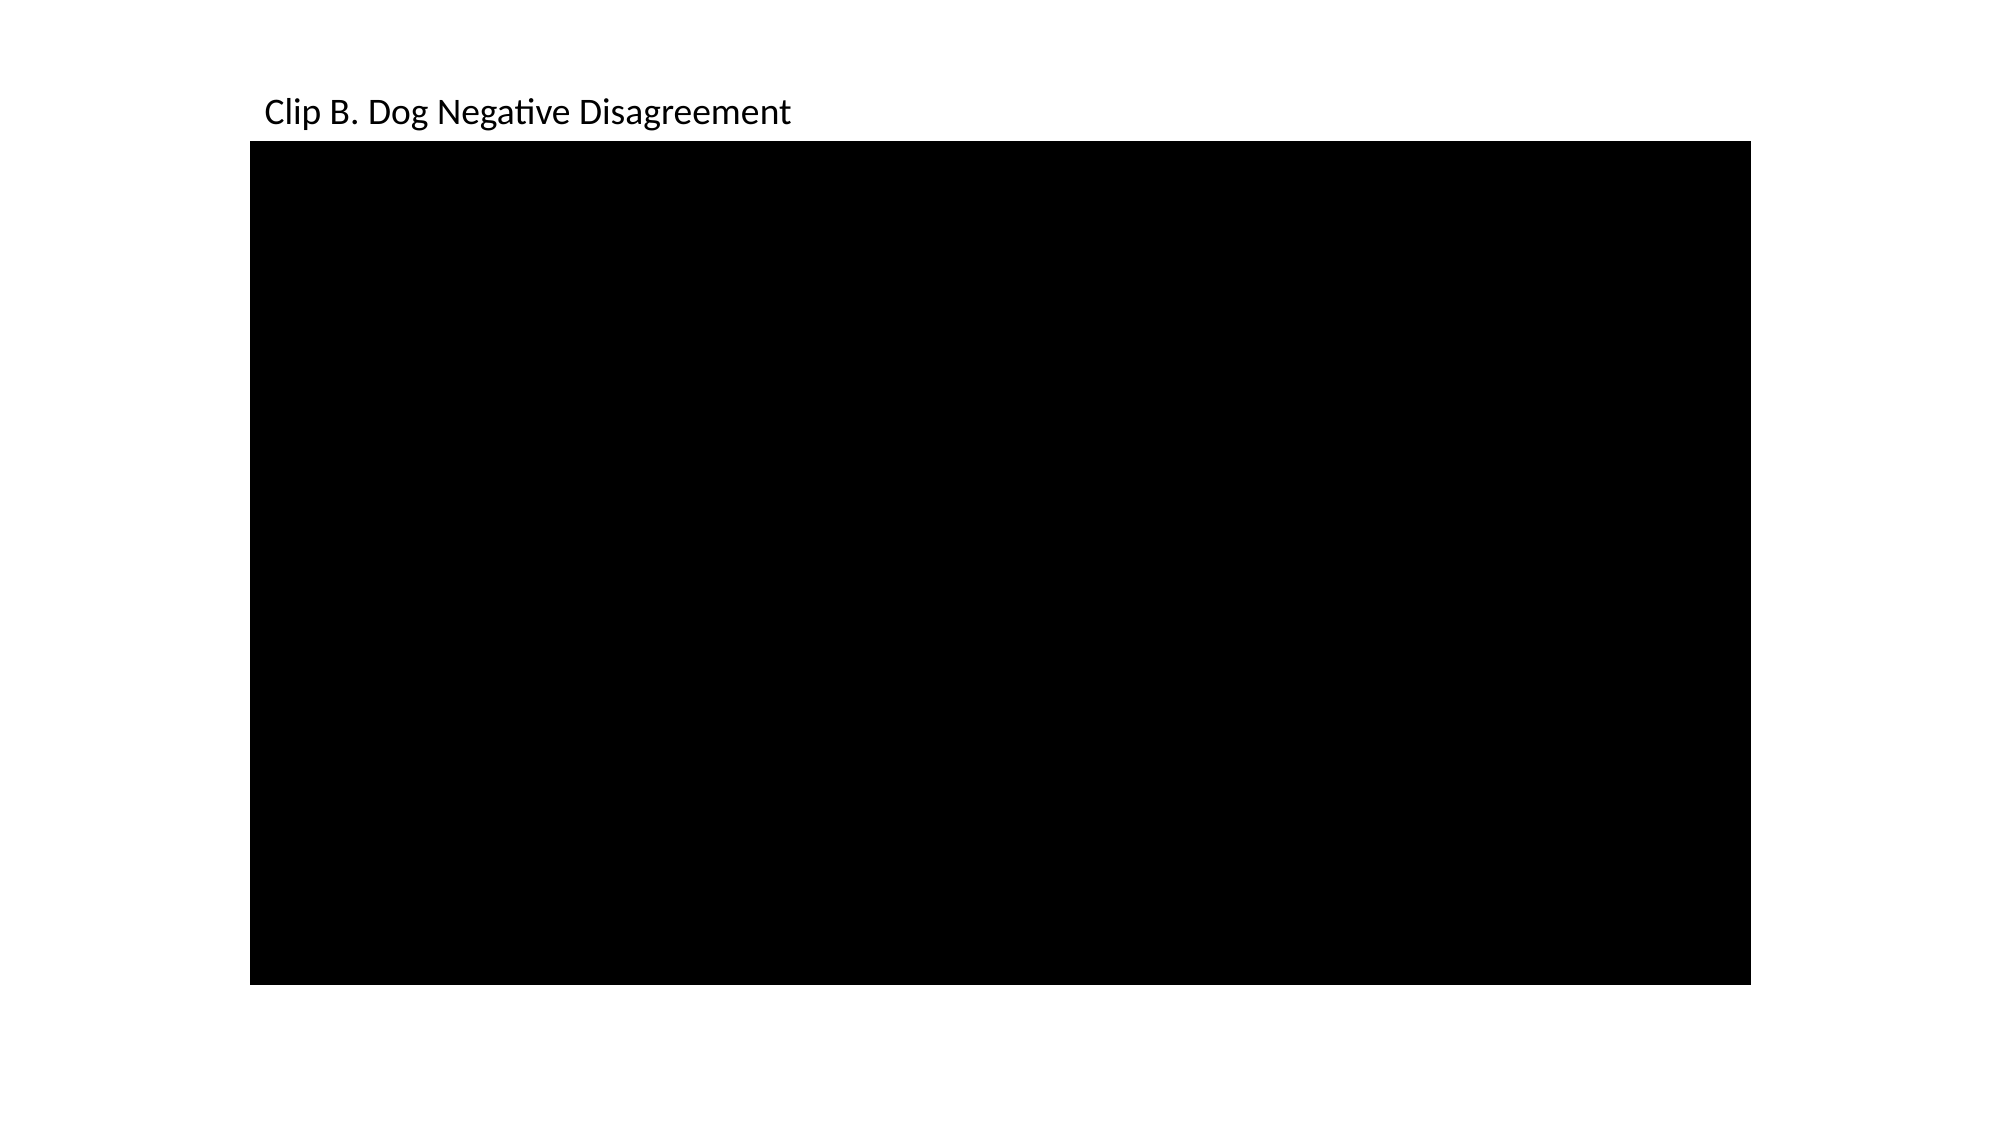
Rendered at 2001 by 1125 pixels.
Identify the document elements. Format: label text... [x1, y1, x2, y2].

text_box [249, 140, 1752, 986]
text_box Clip B. Dog Negative Disagreement [249, 79, 891, 140]
